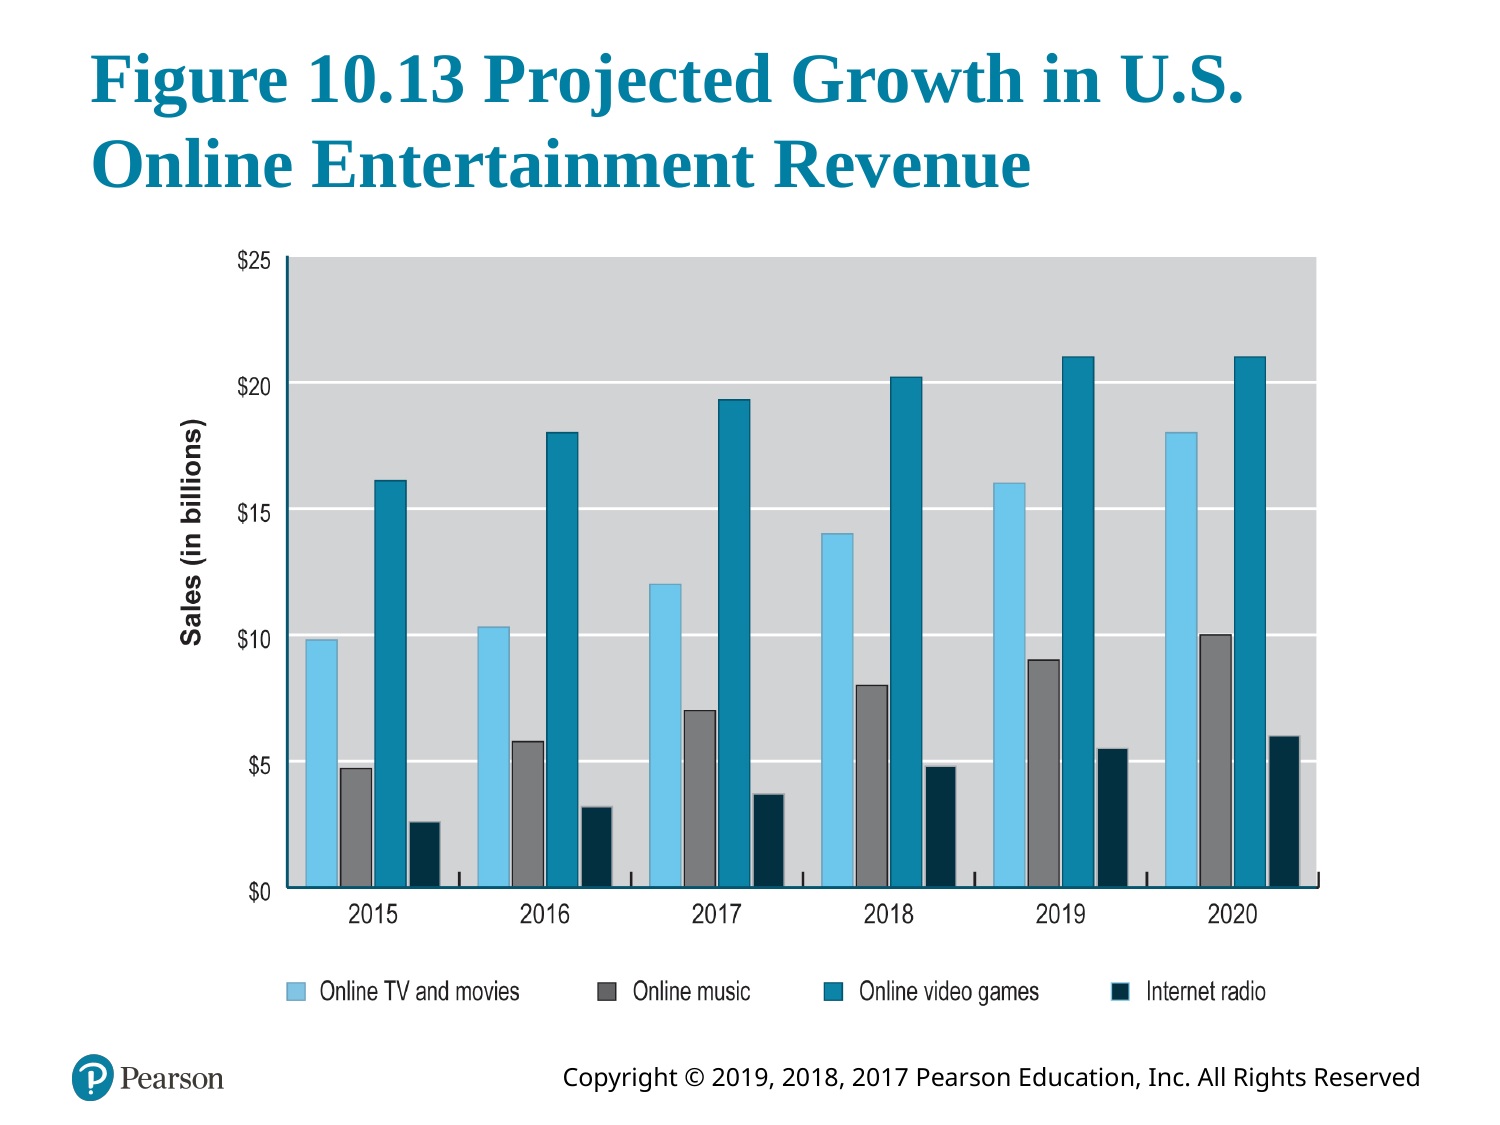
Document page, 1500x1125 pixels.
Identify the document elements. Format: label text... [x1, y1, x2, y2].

picture [72, 1054, 88, 1070]
picture [98, 1054, 224, 1101]
picture [80, 1063, 106, 1088]
picture [72, 1087, 83, 1101]
picture [179, 249, 1321, 1006]
title Figure 10.13 Projected Growth in U.S. Online Entertainment Revenue [75, 41, 1425, 217]
